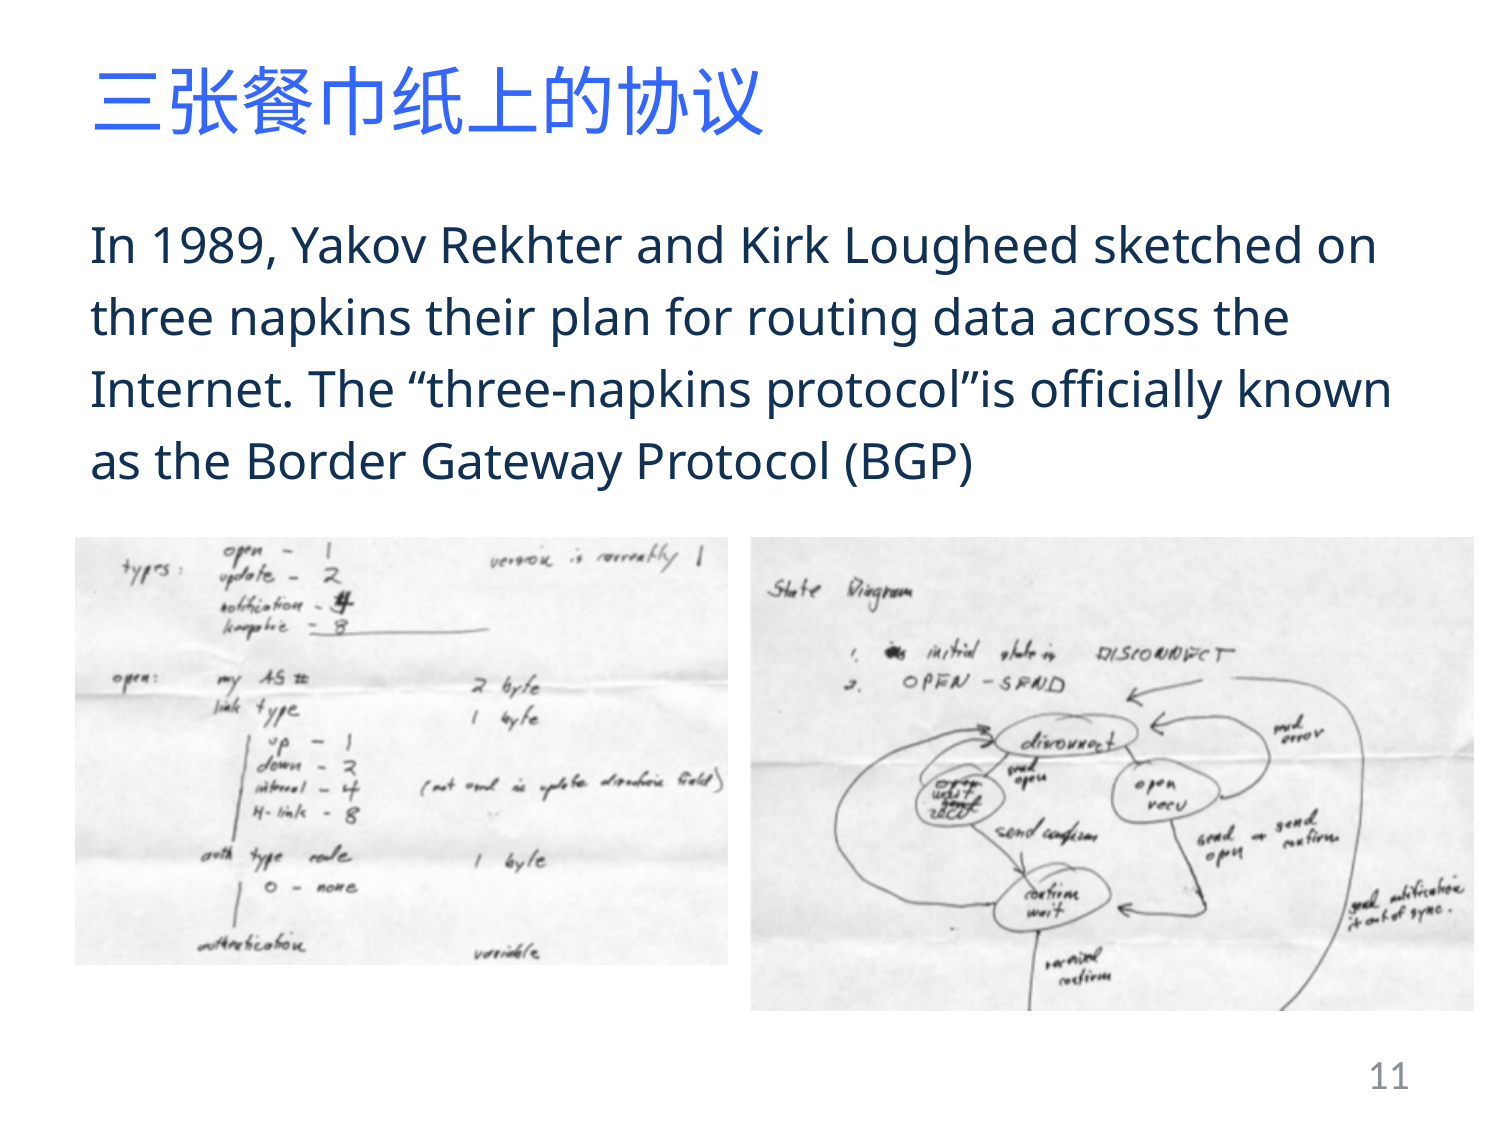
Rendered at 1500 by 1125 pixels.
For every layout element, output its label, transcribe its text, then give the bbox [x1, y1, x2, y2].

title 三张餐巾纸上的协议 [75, 6, 1425, 193]
list In 1989, Yakov Rekhter and Kirk Lougheed sketched on three napkins their plan for routing data across the Internet. The “three-napkins protocol”is officially known as the Border Gateway Protocol (BGP) [75, 193, 1425, 268]
picture [749, 537, 1474, 1011]
slide_number 11 [1074, 1042, 1425, 1103]
picture [74, 537, 728, 966]
